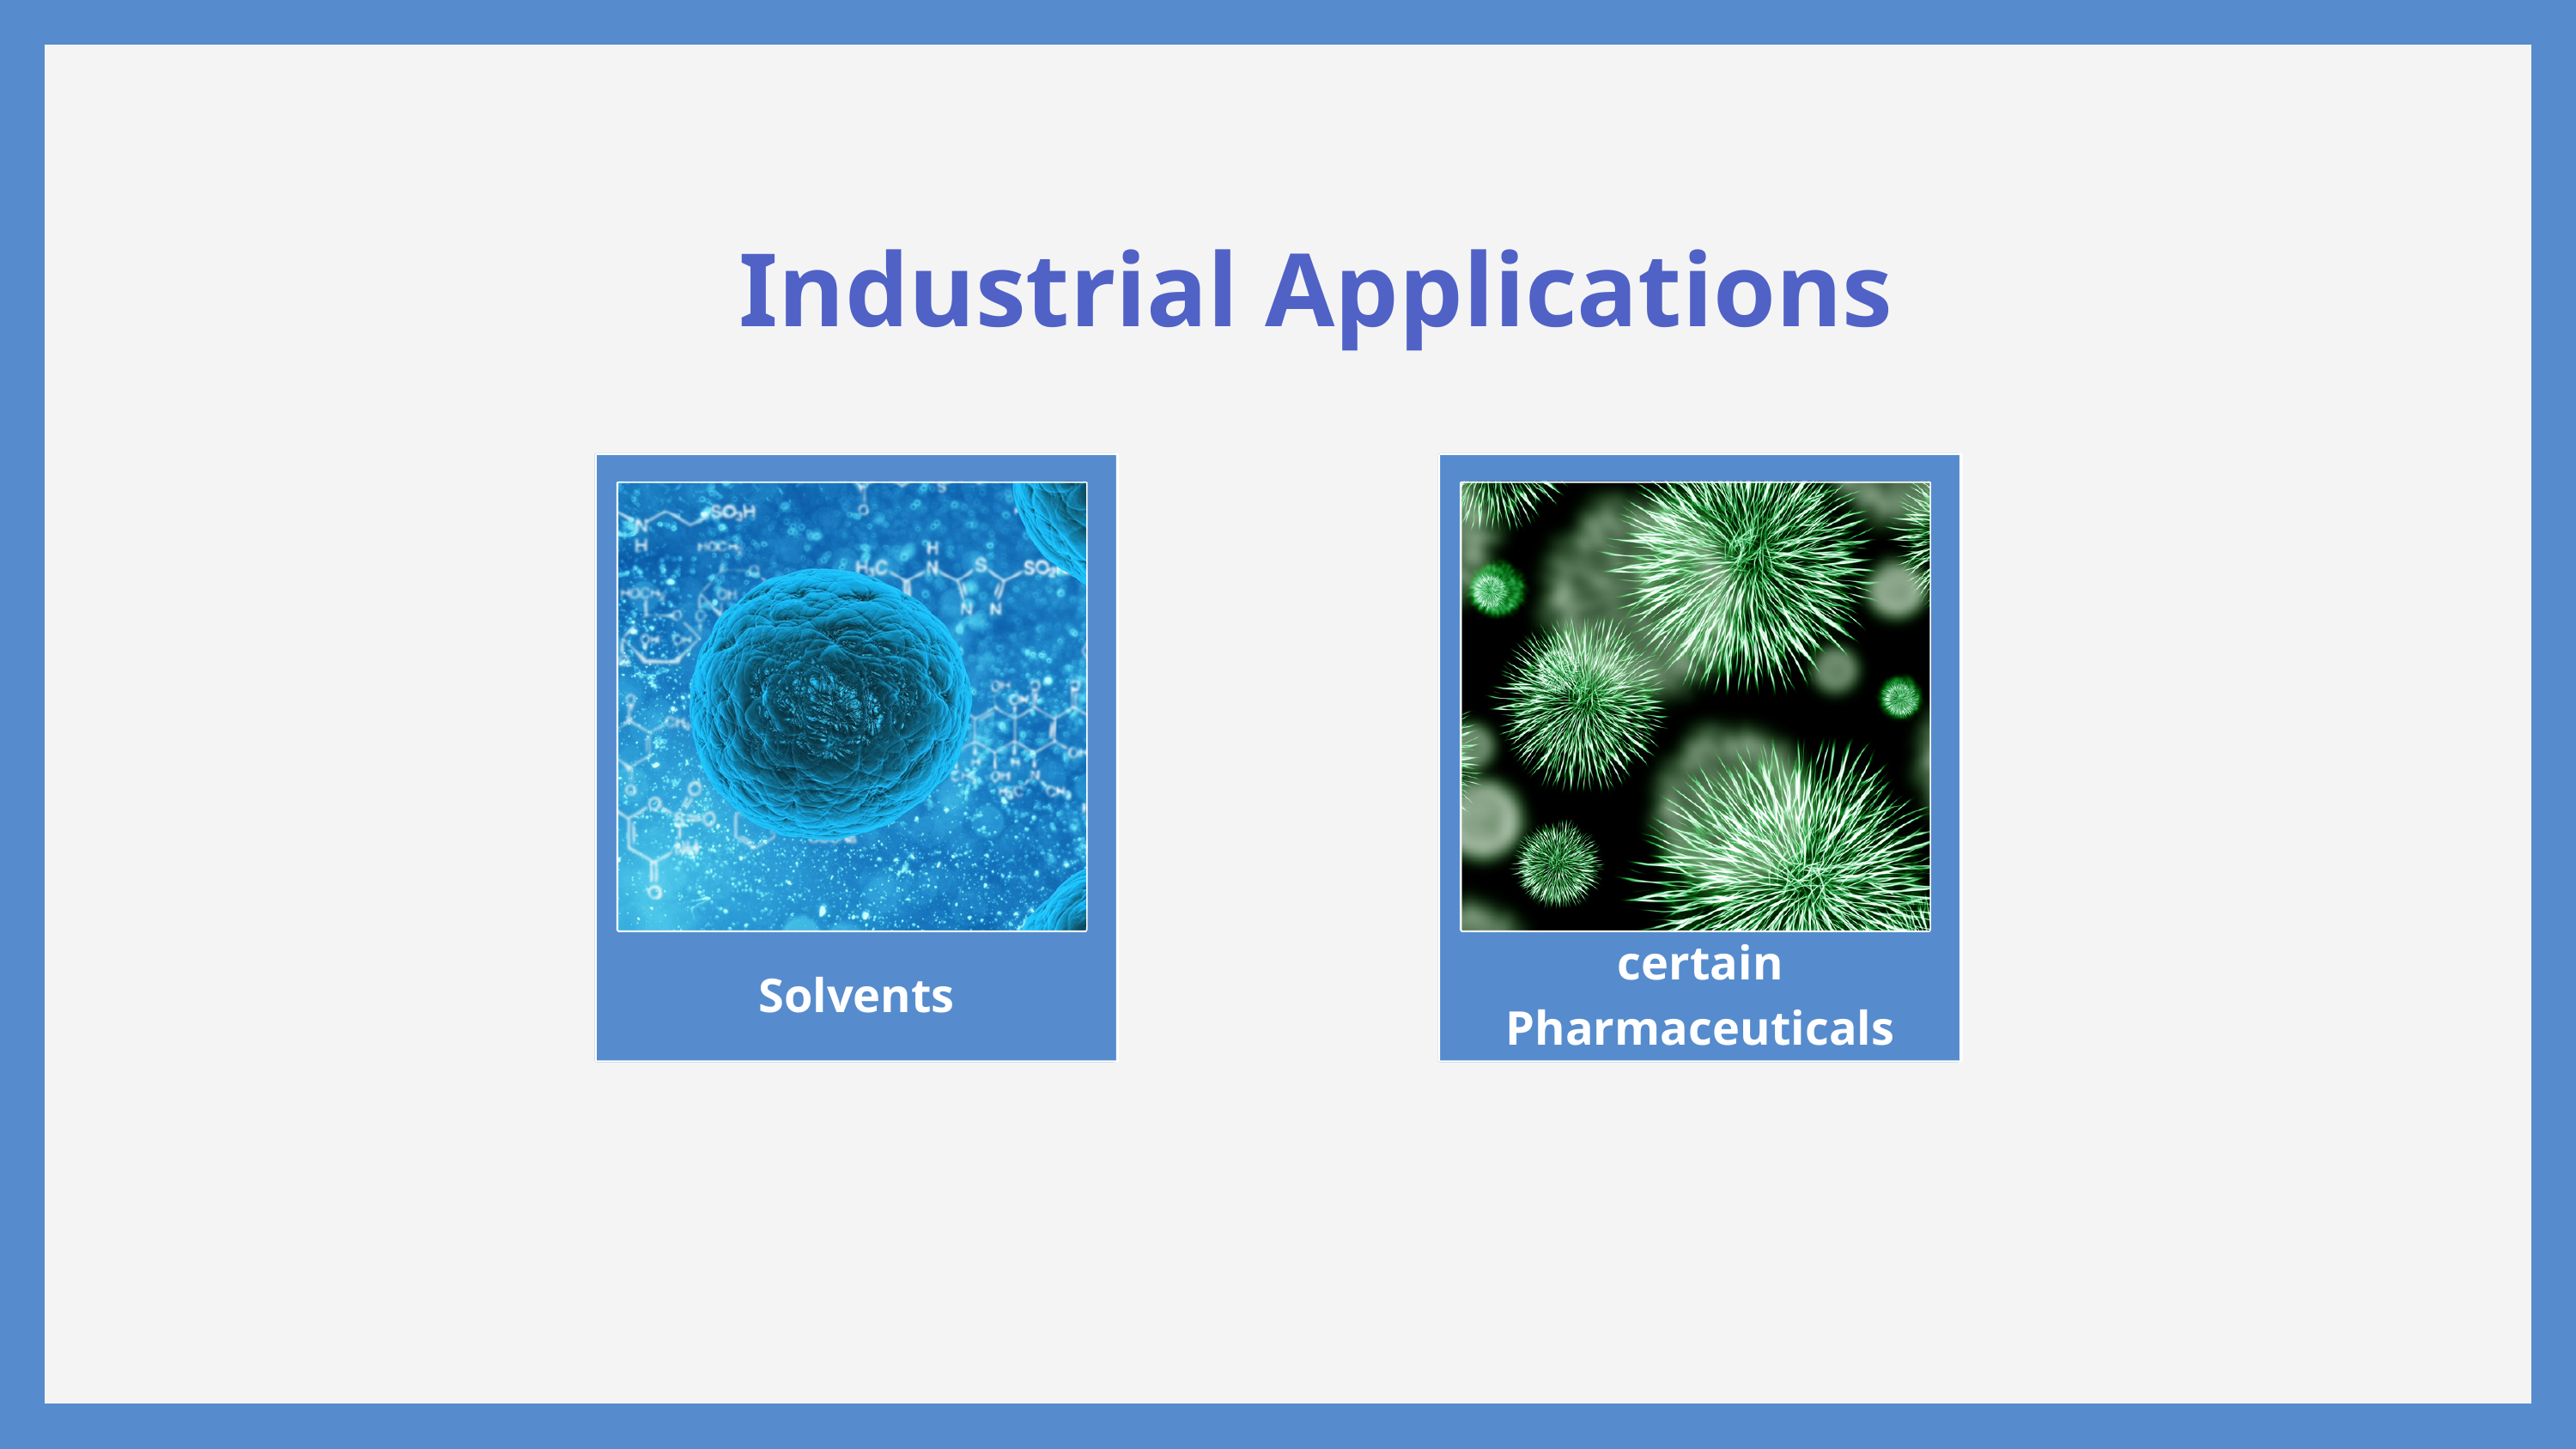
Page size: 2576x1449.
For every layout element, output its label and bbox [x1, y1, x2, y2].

text_box [0, 0, 2576, 1449]
text_box [594, 452, 1120, 1063]
text_box [1437, 452, 1963, 1063]
